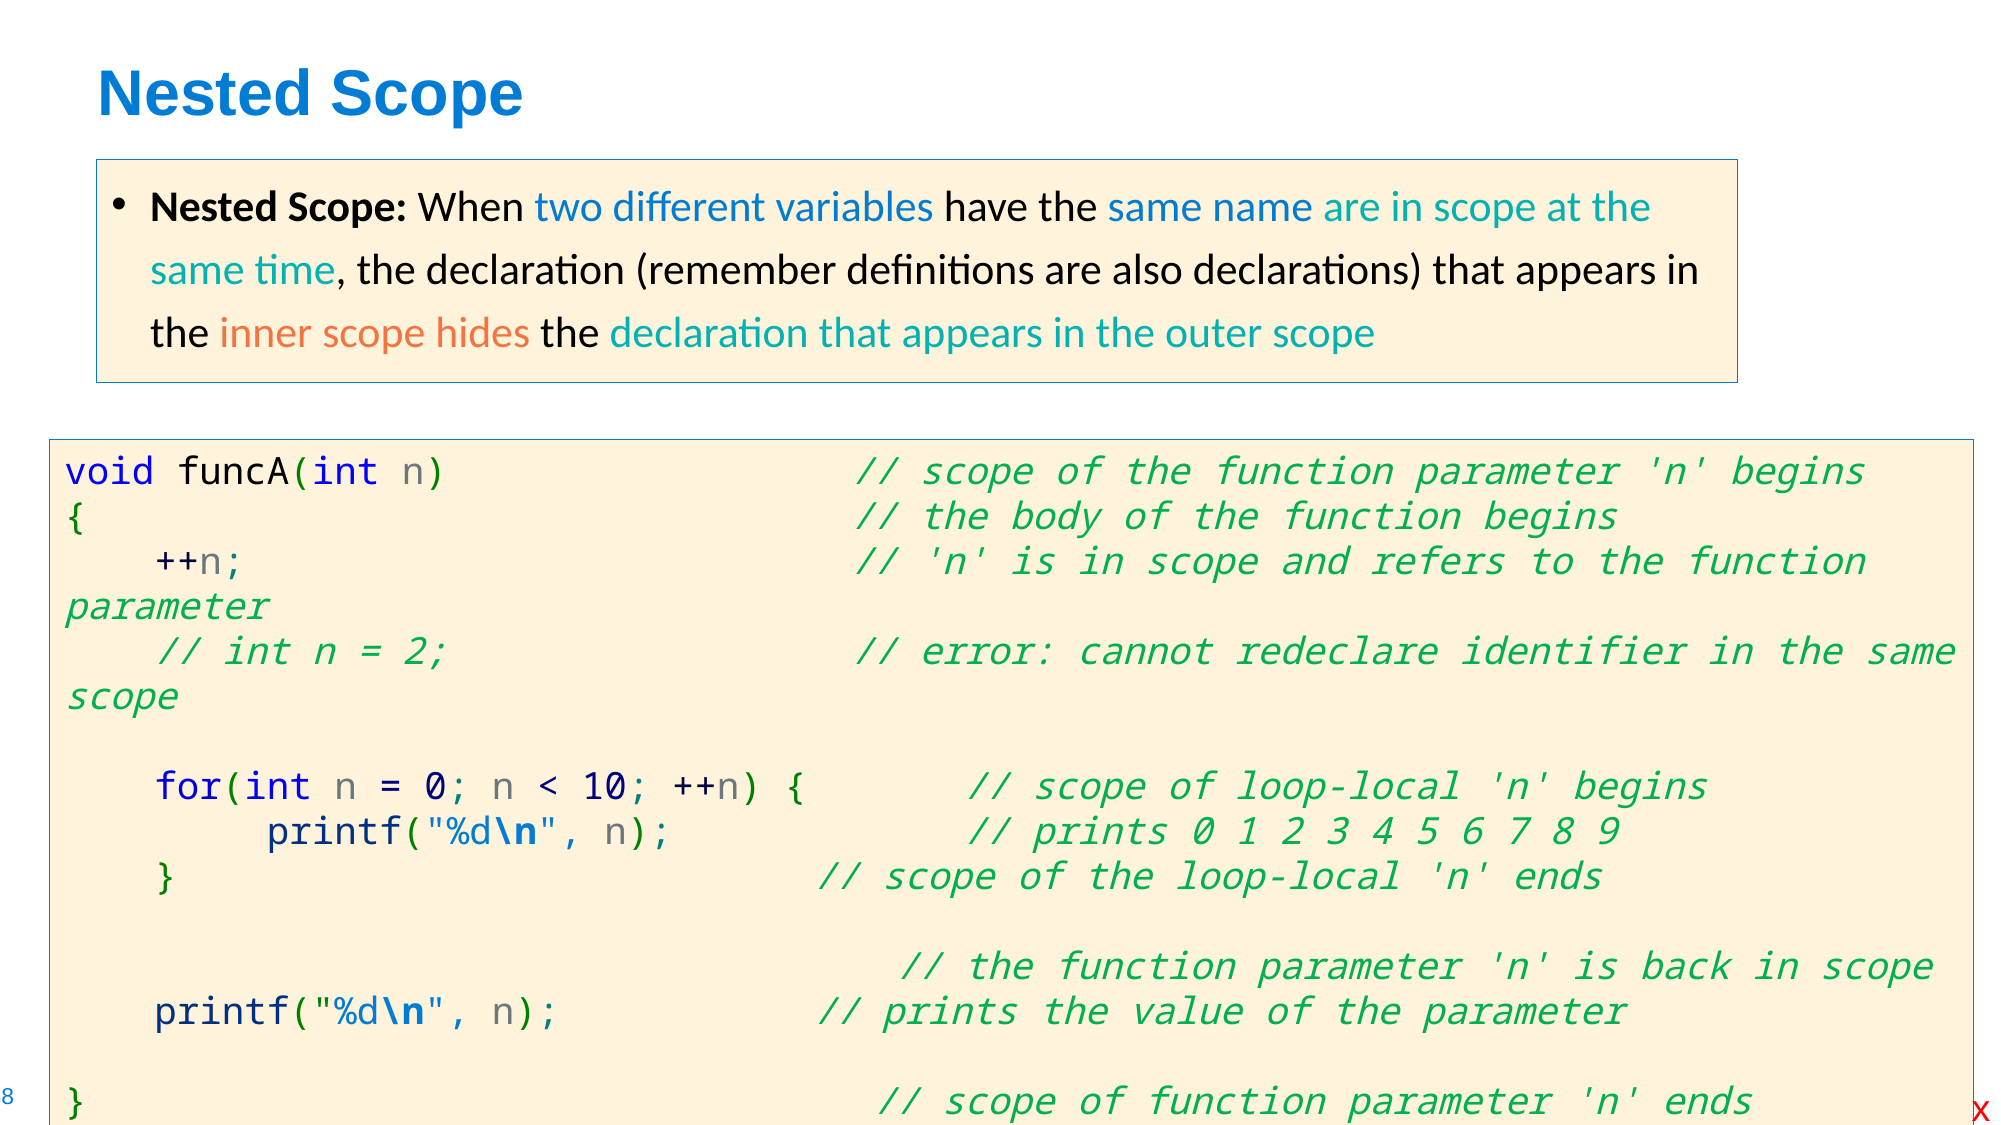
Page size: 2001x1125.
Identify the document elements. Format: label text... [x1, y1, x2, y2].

title Nested Scope [82, 19, 1808, 137]
list Nested Scope: When two different variables have the same name are in scope at the same time, the declaration (remember definitions are also declarations) that appears in the inner scope hides the declaration that appears in the outer scope [96, 159, 1738, 383]
text_box x [1956, 1076, 2000, 1125]
text_box void funcA(int n) // scope of the function parameter 'n' begins { // the body of the function begins ++n; // 'n' is in scope and refers to the function parameter // int n = 2; // error: cannot redeclare identifier in the same scope for(int n = 0; n < 10; ++n) { // scope of loop-local 'n' begins printf("%d\n", n); // prints 0 1 2 3 4 5 6 7 8 9 } // scope of the loop-local 'n' ends // the function parameter 'n' is back in scope printf("%d\n", n); // prints the value of the parameter } // scope of function parameter 'n' ends [49, 439, 1974, 1125]
